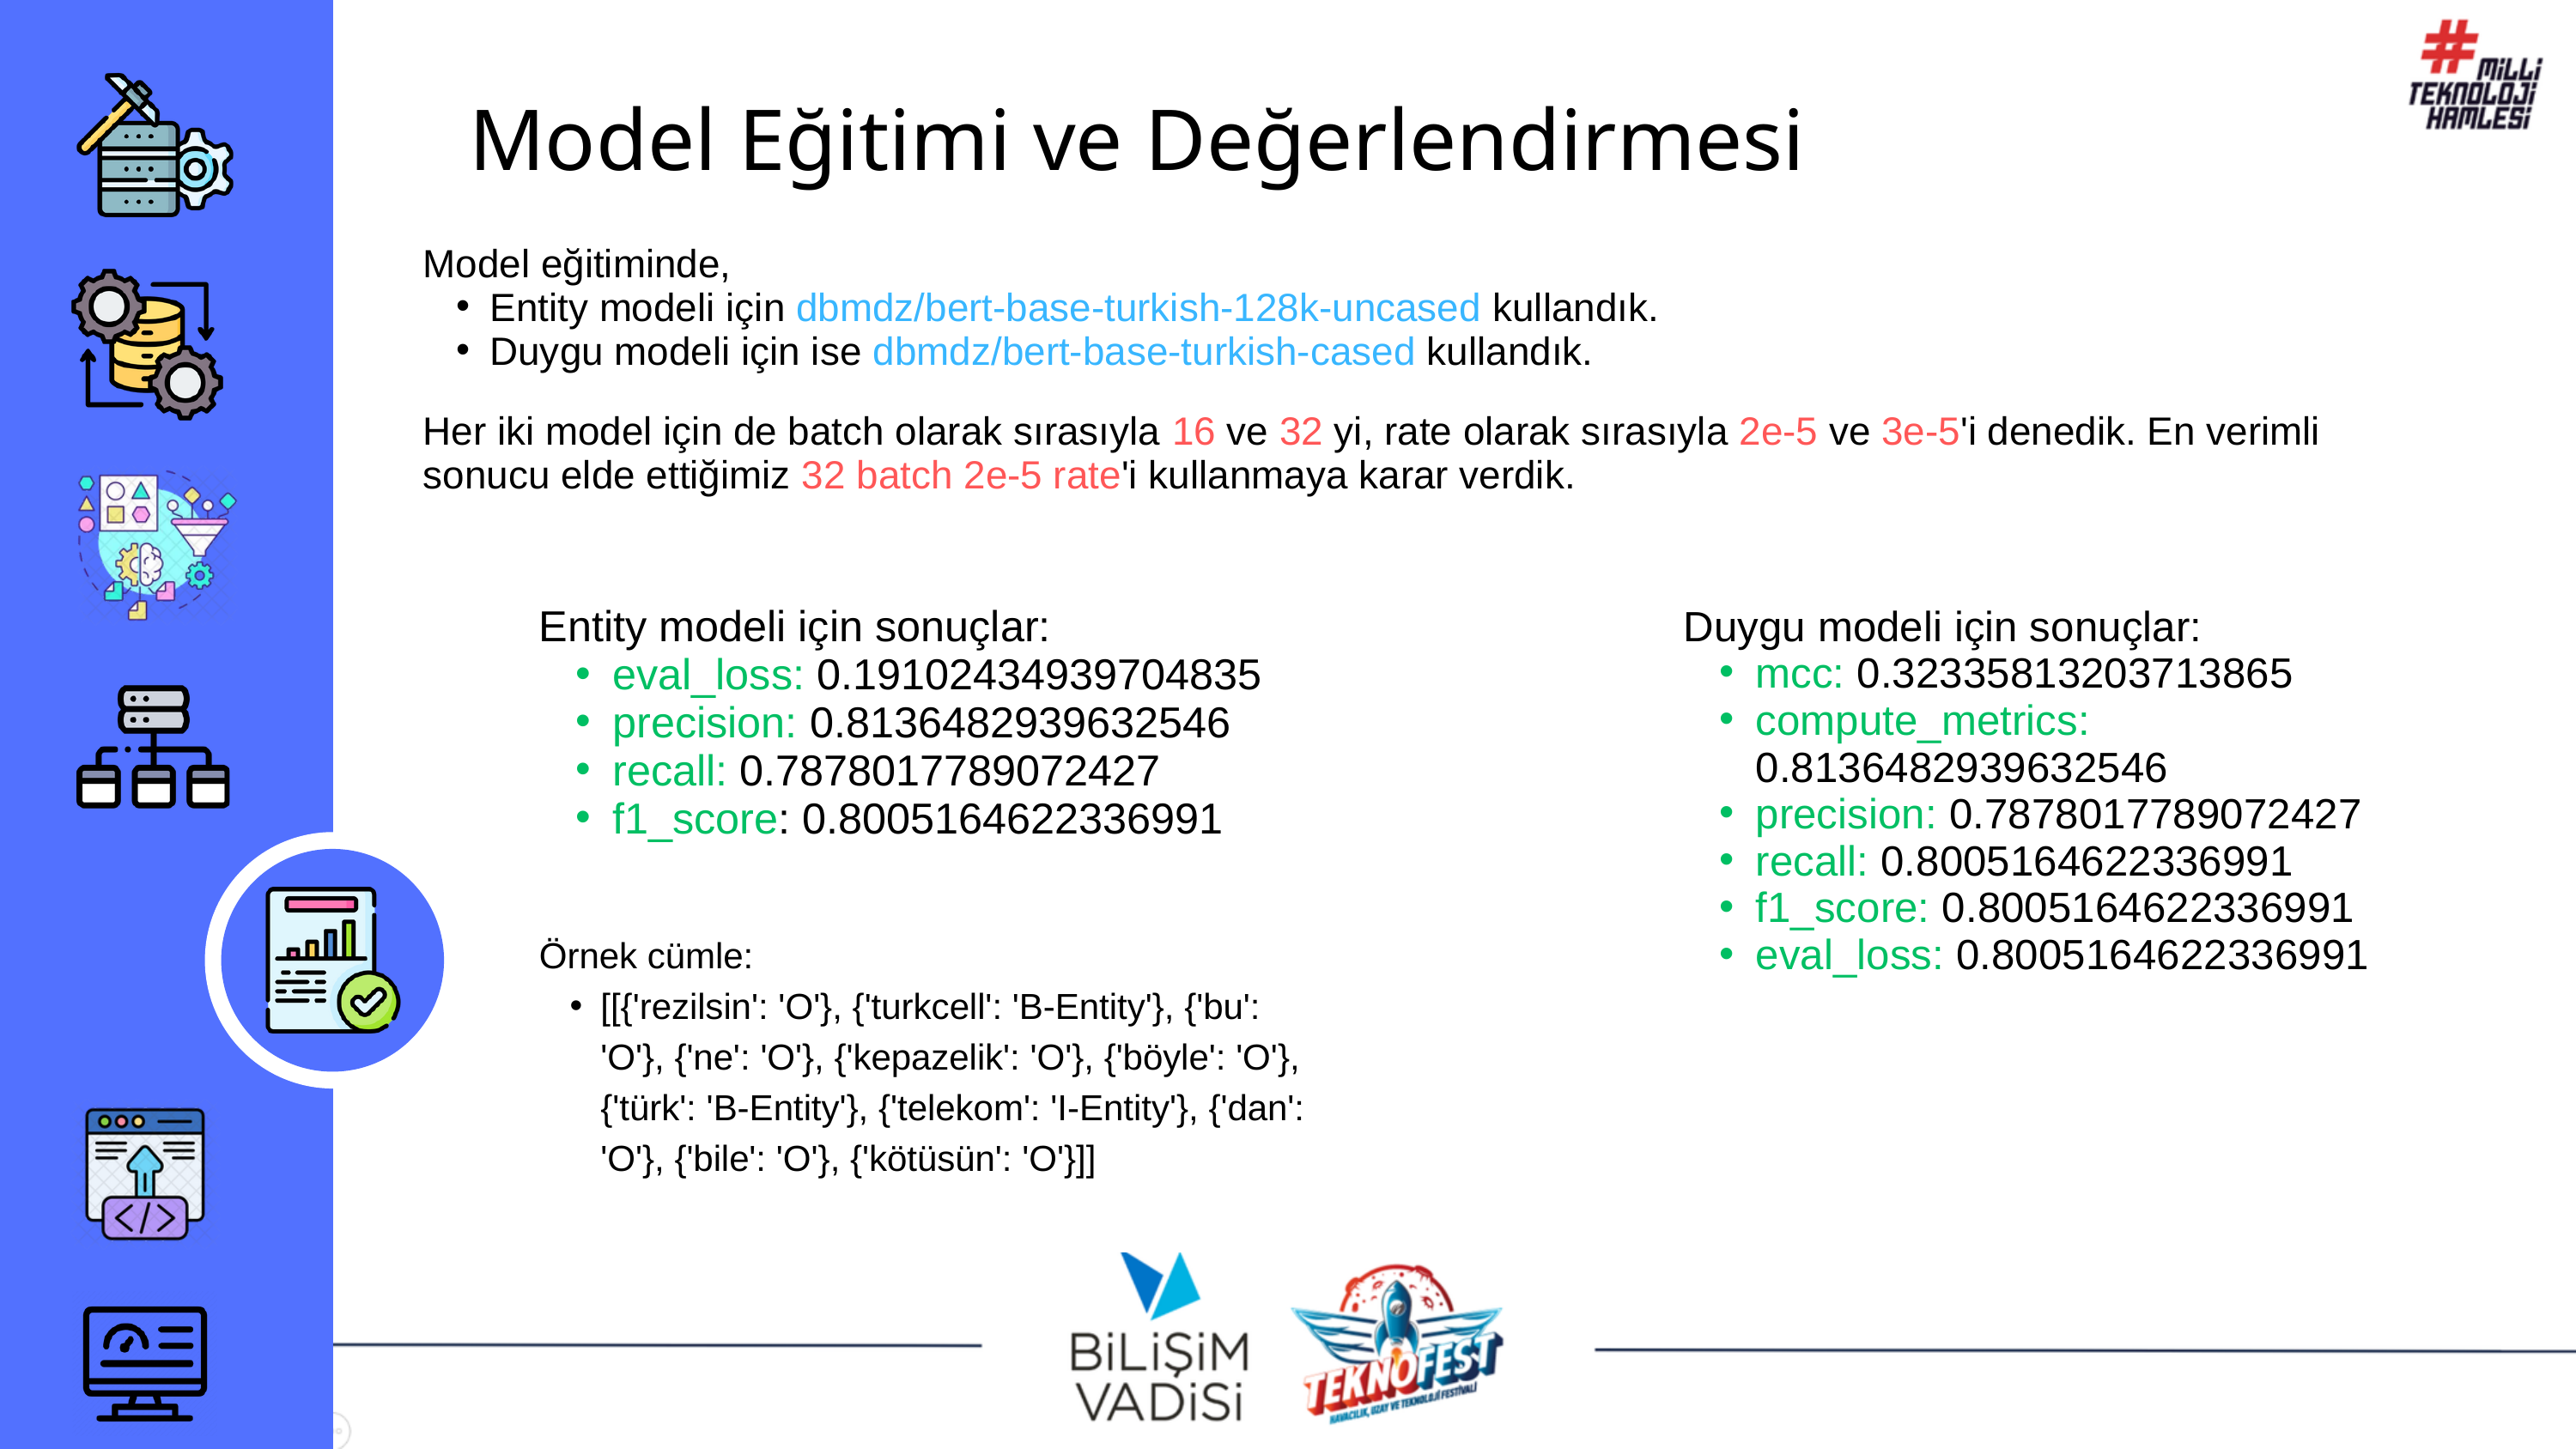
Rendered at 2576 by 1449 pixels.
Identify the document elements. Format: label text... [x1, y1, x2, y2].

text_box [221, 848, 445, 1072]
text_box Model Eğitimi ve Değerlendirmesi [422, 69, 1852, 188]
text_box [340, 1252, 2576, 1449]
text_box Model eğitiminde, Entity modeli için dbmdz/bert-base-turkish-128k-uncased kullandık. Duygu modeli için ise dbmdz/bert-base-turkish-cased kullandık. [422, 241, 2362, 373]
text_box Entity modeli için sonuçlar: eval_loss: 0.19102434939704835 precision: 0.8136482939632546 recall: 0.7878017789072427 f1_score: 0.8005164622336991 [538, 603, 1337, 843]
text_box [2376, 0, 2576, 161]
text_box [0, 0, 334, 1449]
text_box Duygu modeli için sonuçlar: mcc: 0.32335813203713865 compute_metrics: 0.8136482939632546 precision: 0.7878017789072427 recall: 0.8005164622336991 f1_score: 0.8005164622336991 eval_loss: 0.8005164622336991 [1683, 603, 2476, 979]
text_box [204, 832, 462, 1089]
text_box Örnek cümle: [[{'rezilsin': 'O'}, {'turkcell': 'B-Entity'}, {'bu': 'O'}, {'ne': 'O'}, {'kepazelik': 'O'}, {'böyle': 'O'}, {'türk': 'B-Entity'}, {'telekom': 'I-Entity'}, {'dan': 'O'}, {'bile': 'O'}, {'kötüsün': 'O'}]] [538, 925, 1327, 1179]
text_box Her iki model için de batch olarak sırasıyla 16 ve 32 yi, rate olarak sırasıyla 2e-5 ve 3e-5'i denedik. En verimli sonucu elde ettiğimiz 32 batch 2e-5 rate'i kullanmaya karar verdik. [422, 409, 2362, 497]
